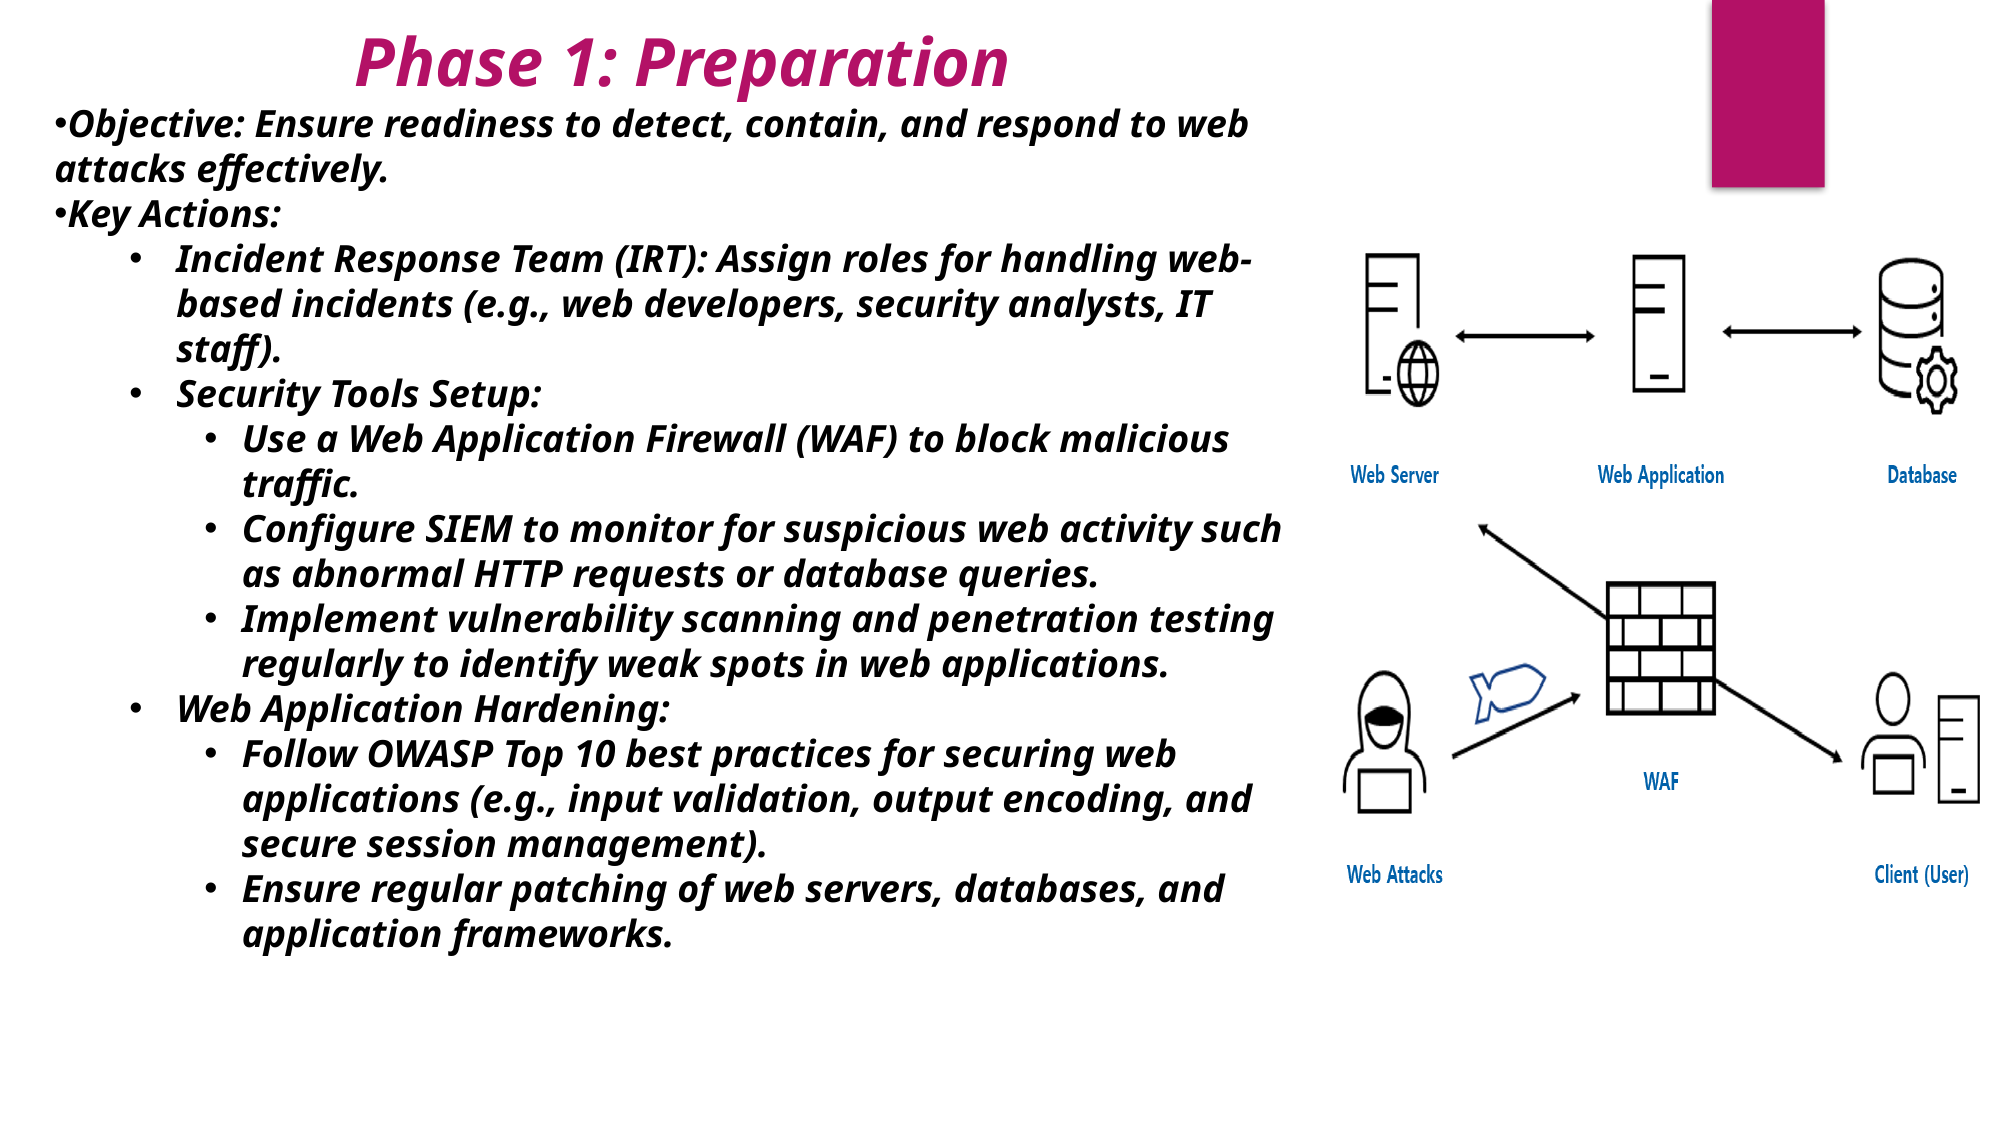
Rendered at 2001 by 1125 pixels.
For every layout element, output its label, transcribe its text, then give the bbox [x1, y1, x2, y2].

text_box Phase 1: Preparation Objective: Ensure readiness to detect, contain, and respond to web attacks effectively. Key Actions: Incident Response Team (IRT): Assign roles for handling web-based incidents (e.g., web developers, security analysts, IT staff). Security Tools Setup: Use a Web Application Firewall (WAF) to block malicious traffic. Configure SIEM to monitor for suspicious web activity such as abnormal HTTP requests or database queries. Implement vulnerability scanning and penetration testing regularly to identify weak spots in web applications. Web Application Hardening: Follow OWASP Top 10 best practices for securing web applications (e.g., input validation, output encoding, and secure session management). Ensure regular patching of web servers, databases, and application frameworks. [39, 12, 1328, 963]
picture [1327, 203, 1988, 902]
